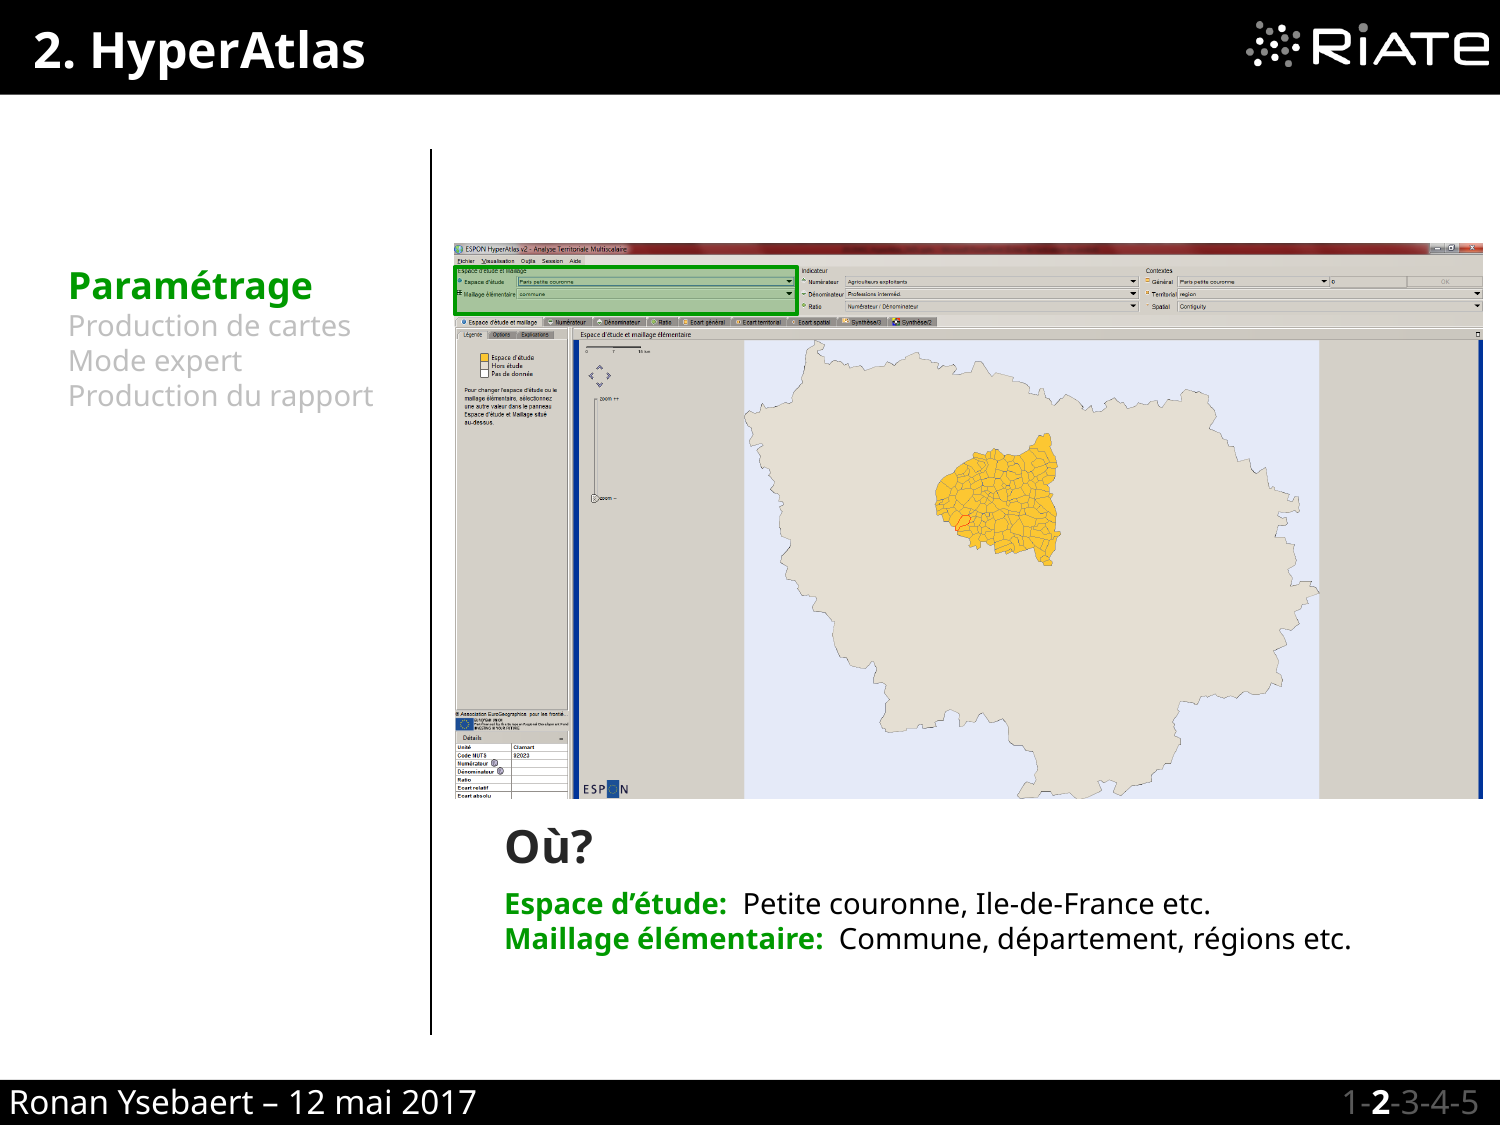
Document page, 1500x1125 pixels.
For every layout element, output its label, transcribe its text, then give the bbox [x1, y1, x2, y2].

text_box [0, 0, 1500, 97]
text_box [655, 1078, 834, 1125]
text_box Paramétrage Production de cartes Mode expert Production du rapport [435, 219, 443, 420]
picture [1245, 21, 1489, 67]
text_box Où? [490, 810, 1500, 881]
picture [454, 243, 1483, 799]
text_box 2. HyperAtlas [19, 10, 1058, 86]
text_box [1495, 1078, 1500, 1125]
text_box 1-2-3-4-5 [834, 1073, 1495, 1125]
text_box Paramétrage Production de cartes Mode expert Production du rapport [53, 219, 426, 420]
text_box Ronan Ysebaert – 12 mai 2017 [0, 1073, 655, 1125]
text_box Espace d’étude: Petite couronne, Ile-de-France etc. Maillage élémentaire: Commune, département, régions etc. [489, 842, 1448, 963]
